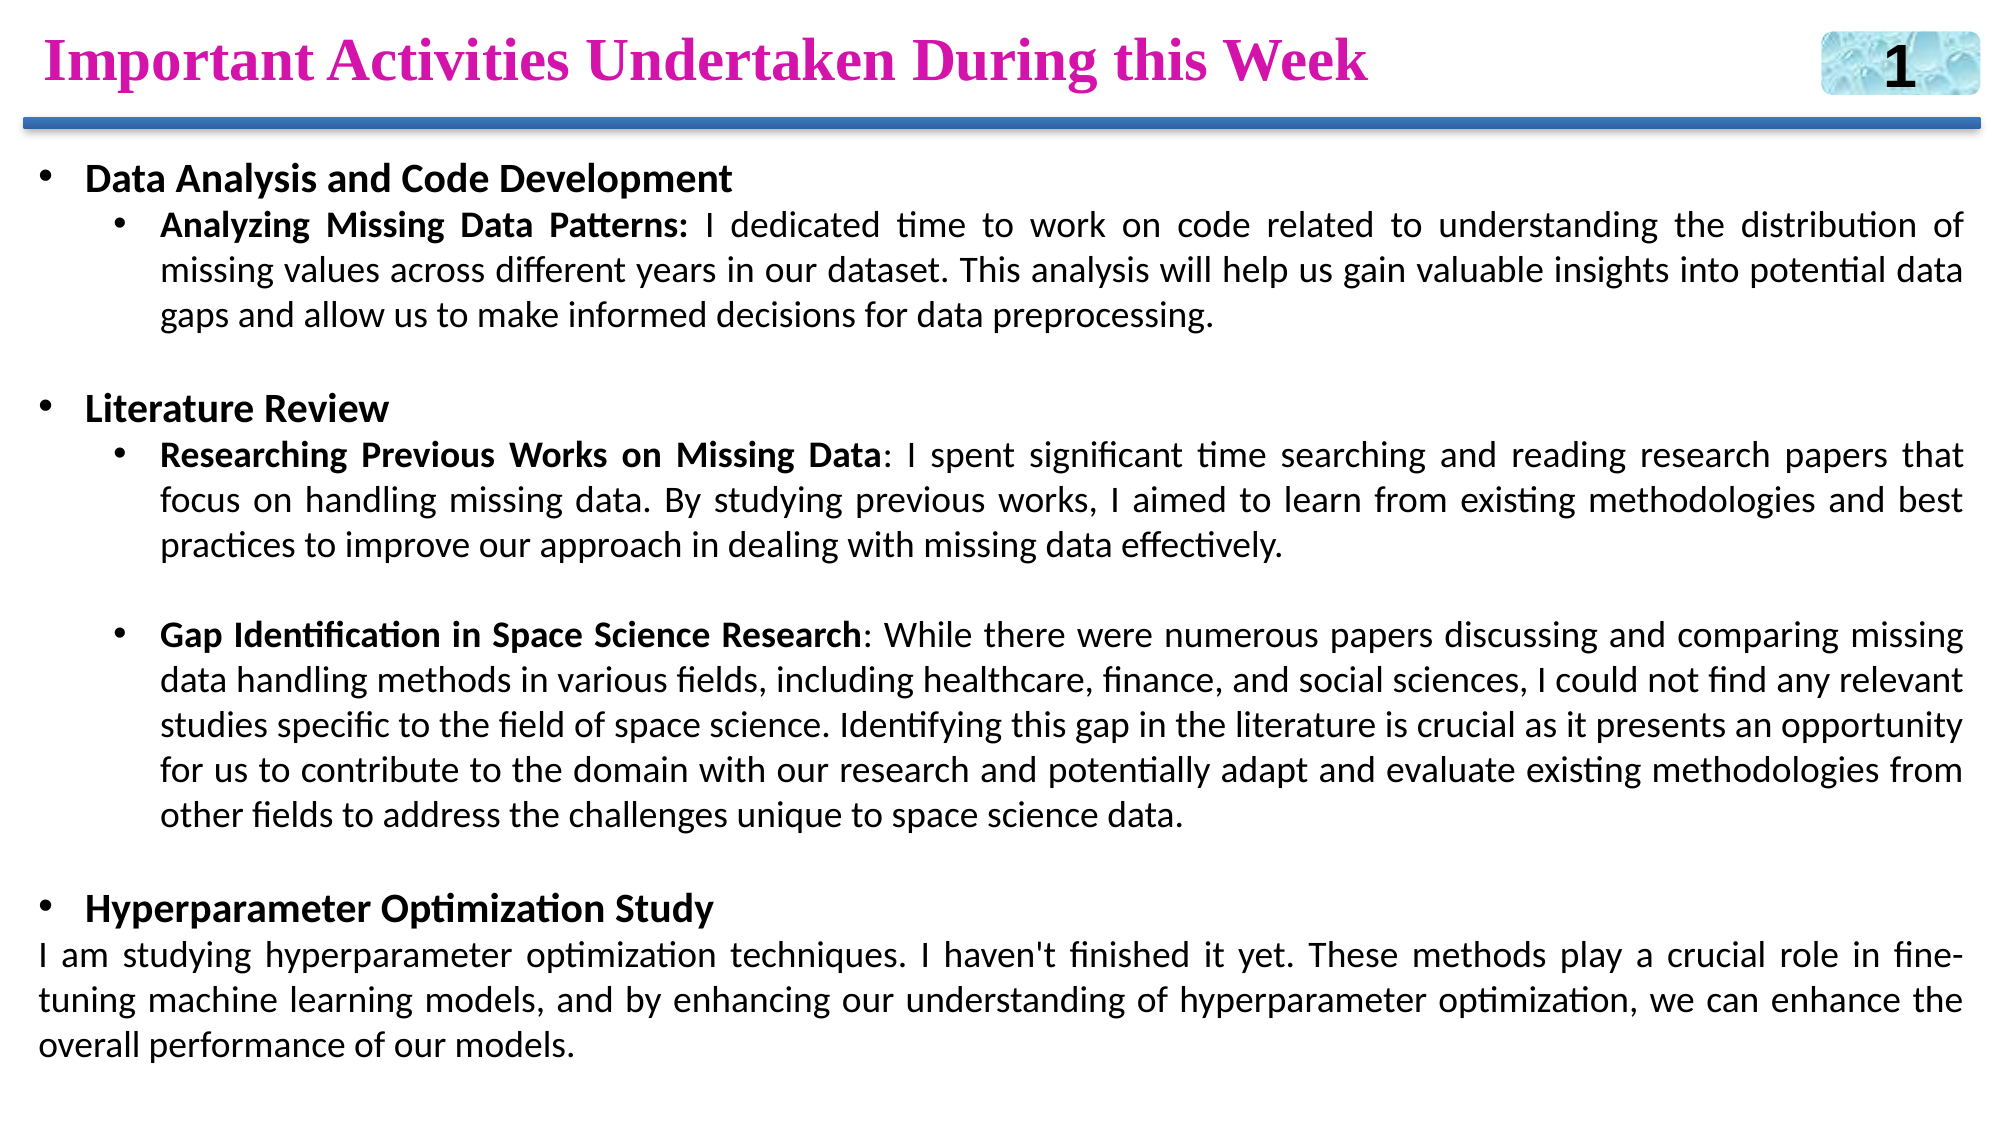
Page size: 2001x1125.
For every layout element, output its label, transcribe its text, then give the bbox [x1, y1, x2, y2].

text_box 1 [1821, 31, 1981, 95]
text_box [23, 117, 1981, 129]
text_box Data Analysis and Code Development Analyzing Missing Data Patterns: I dedicated time to work on code related to understanding the distribution of missing values across different years in our dataset. This analysis will help us gain valuable insights into potential data gaps and allow us to make informed decisions for data preprocessing. Literature Review Researching Previous Works on Missing Data: I spent significant time searching and reading research papers that focus on handling missing data. By studying previous works, I aimed to learn from existing methodologies and best practices to improve our approach in dealing with missing data effectively. Gap Identification in Space Science Research: While there were numerous papers discussing and comparing missing data handling methods in various fields, including healthcare, finance, and social sciences, I could not find any relevant studies specific to the field of space science. Identifying this gap in the literature is crucial as it presents an opportunity for us to contribute to the domain with our research and potentially adapt and evaluate existing methodologies from other fields to address the challenges unique to space science data. Hyperparameter Optimization Study I am studying hyperparameter optimization techniques. I haven't finished it yet. These methods play a crucial role in fine-tuning machine learning models, and by enhancing our understanding of hyperparameter optimization, we can enhance the overall performance of our models. [23, 142, 1981, 1073]
title Important Activities Undertaken During this Week [23, 19, 1440, 104]
